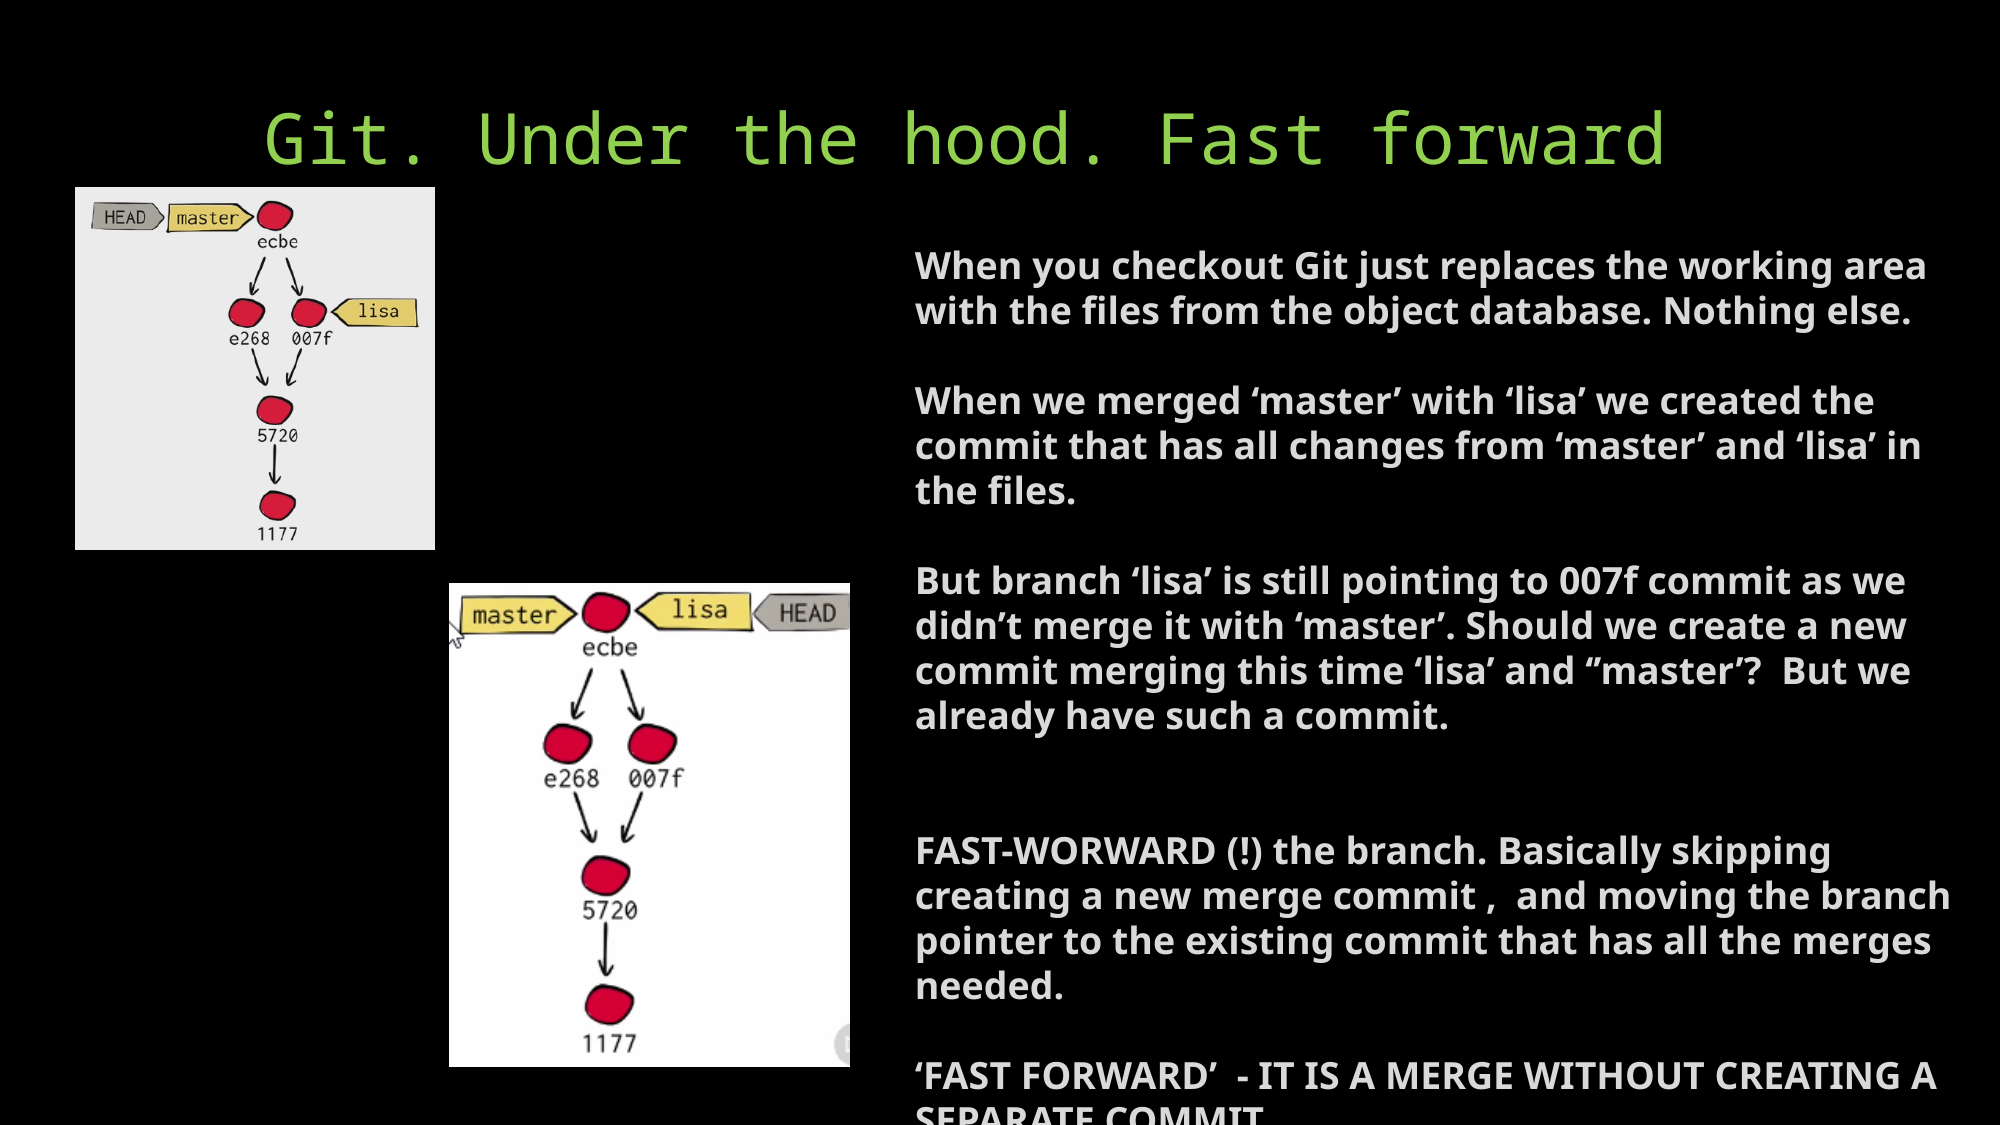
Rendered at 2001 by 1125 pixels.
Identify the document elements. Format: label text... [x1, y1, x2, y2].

picture [74, 187, 435, 550]
picture [449, 583, 850, 1067]
text_box When you checkout Git just replaces the working area with the files from the object database. Nothing else. When we merged ‘master’ with ‘lisa’ we created the commit that has all changes from ‘master’ and ‘lisa’ in the files. But branch ‘lisa’ is still pointing to 007f commit as we didn’t merge it with ‘master’. Should we create a new commit merging this time ‘lisa’ and ‘’master’? But we already have such a commit. FAST-WORWARD (!) the branch. Basically skipping creating a new merge commit , and moving the branch pointer to the existing commit that has all the merges needed. ‘FAST FORWARD’ - IT IS A MERGE WITHOUT CREATING A SEPARATE COMMIT. [900, 234, 1975, 1125]
title Git. Under the hood. Fast forward [249, 75, 1750, 188]
